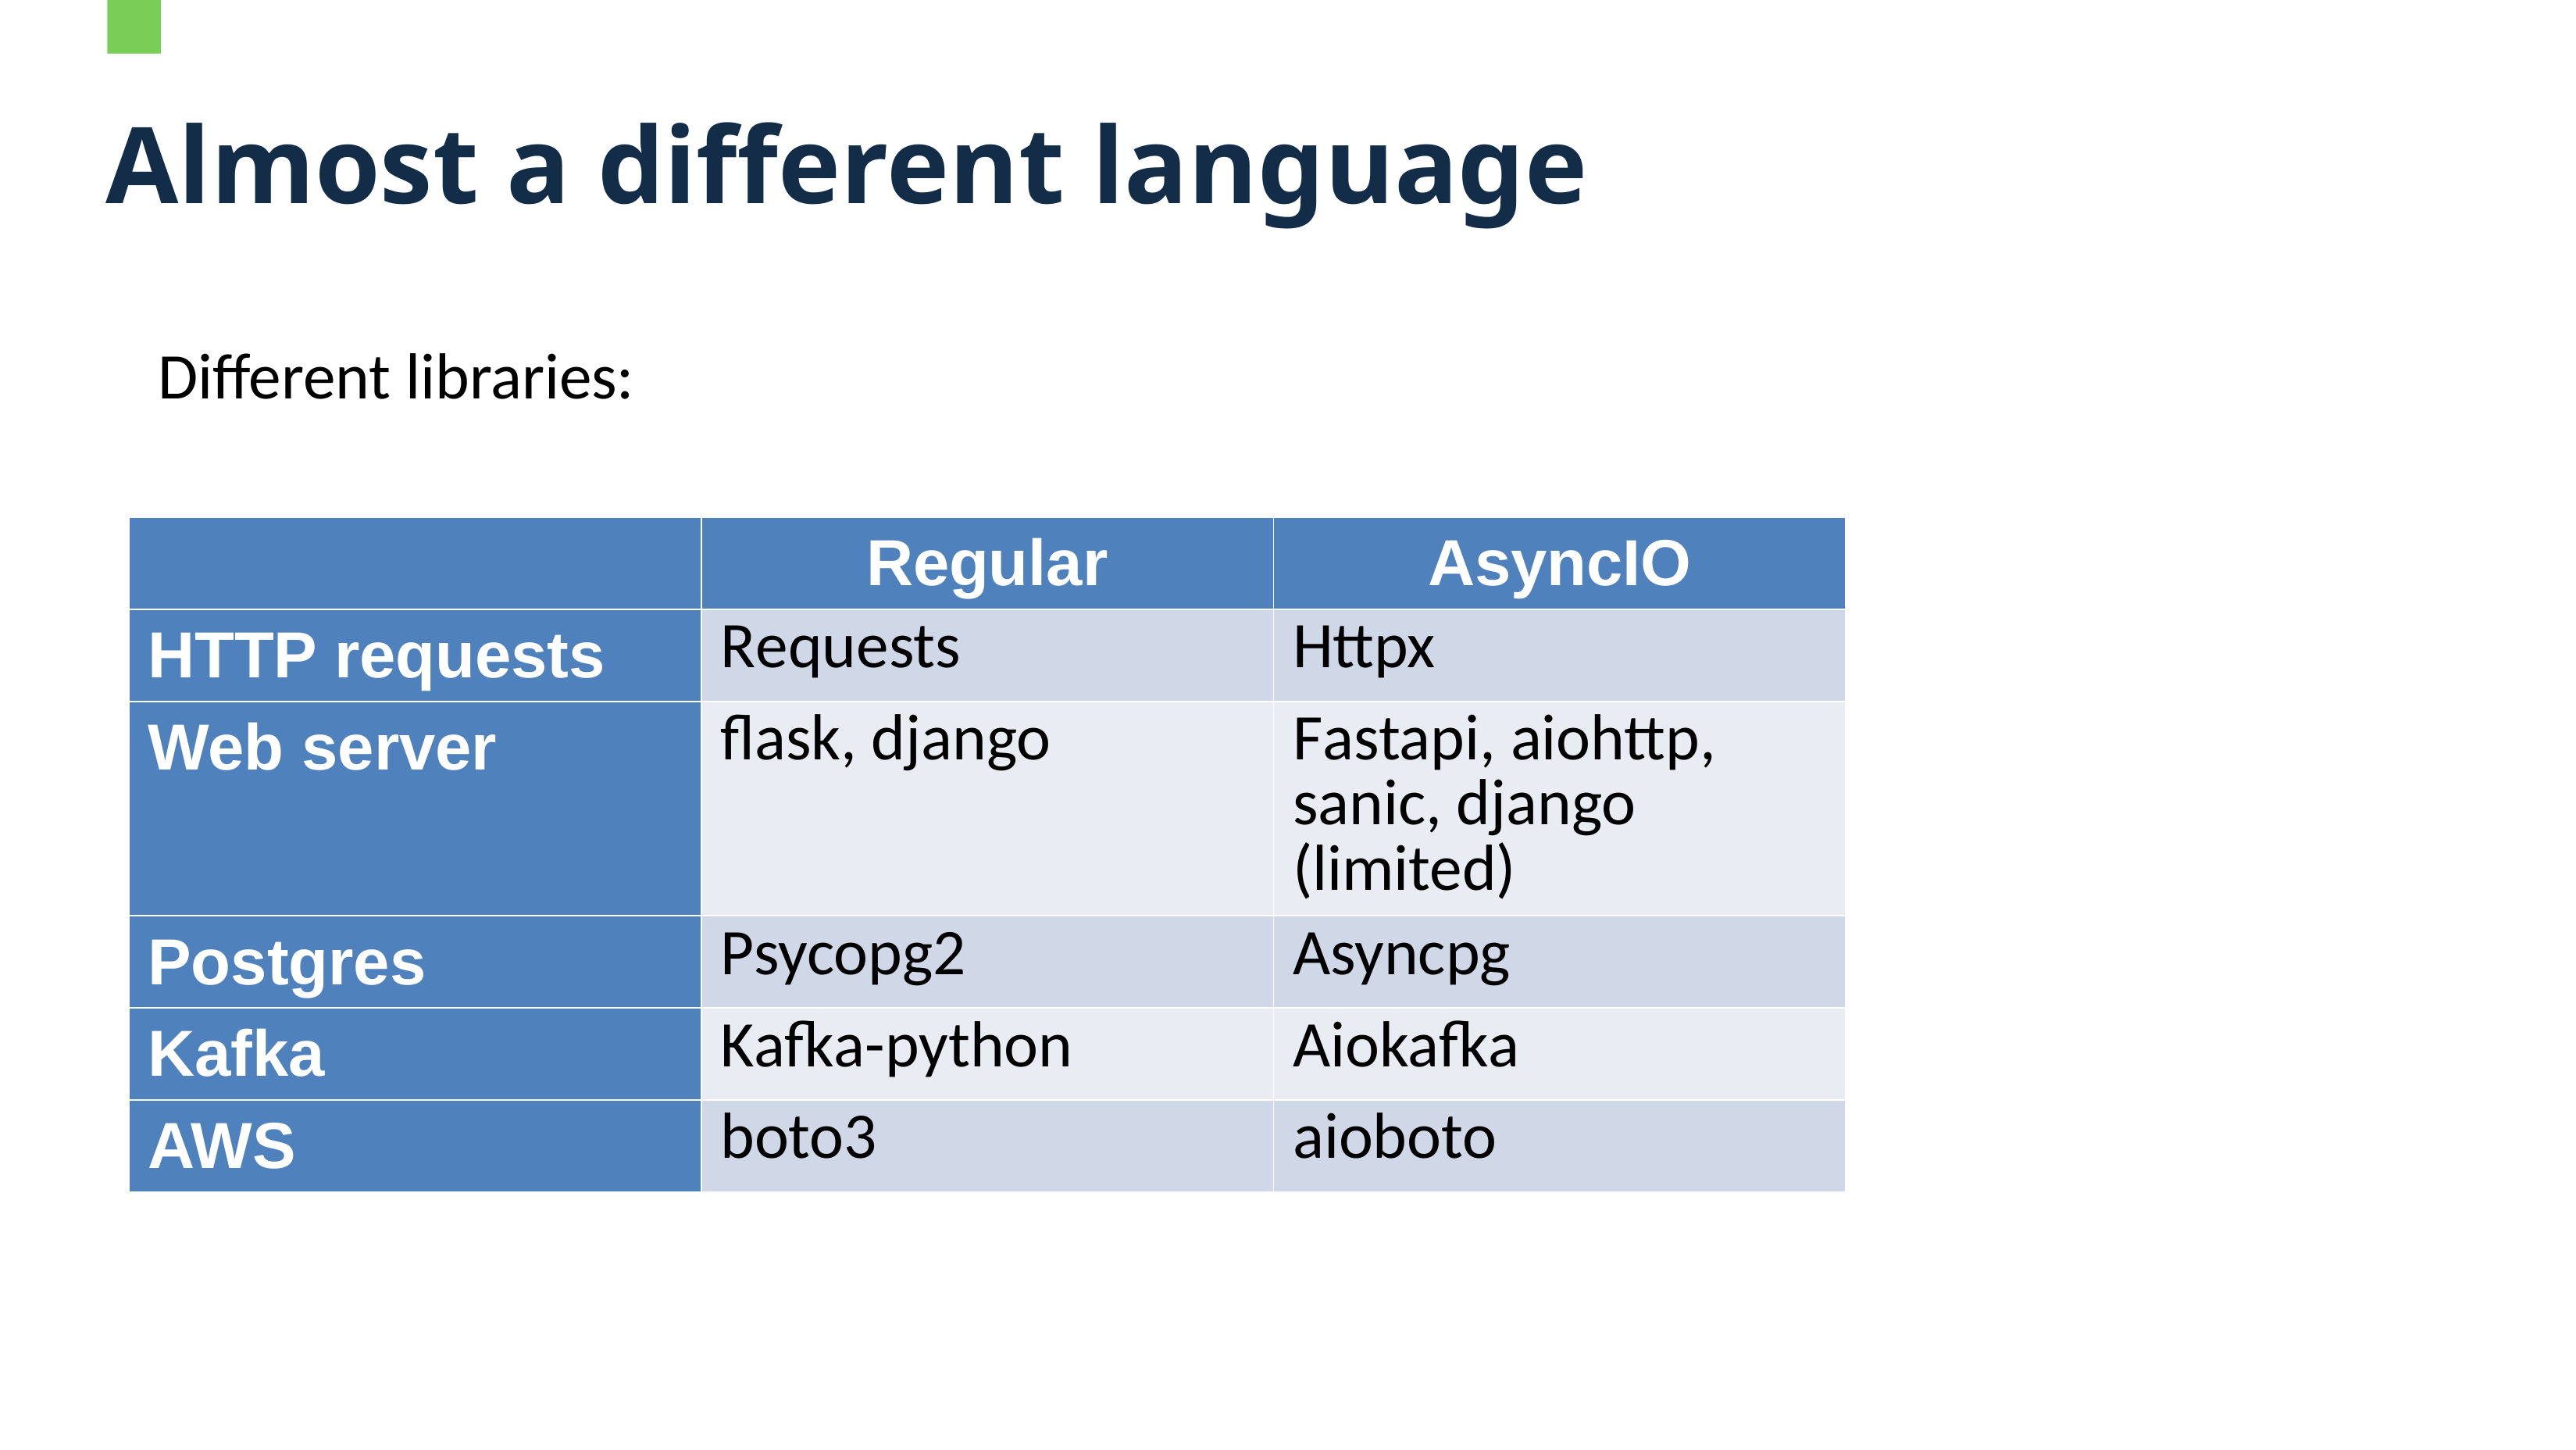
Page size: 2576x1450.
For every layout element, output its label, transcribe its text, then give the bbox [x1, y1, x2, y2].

table_cell Httpx [1274, 610, 1845, 701]
table_cell Web server [130, 702, 701, 915]
table_cell flask, django [702, 702, 1273, 915]
table_header Regular [702, 518, 1273, 609]
table_cell Postgres [130, 916, 701, 1007]
table_cell AWS [130, 1101, 701, 1191]
table_cell boto3 [702, 1101, 1273, 1191]
table_cell HTTP requests [130, 610, 701, 701]
table_header AsyncIO [1274, 518, 1845, 609]
table_cell Requests [702, 610, 1273, 701]
table_cell Asyncpg [1274, 916, 1845, 1007]
table_cell Kafka-python [702, 1009, 1273, 1099]
table_cell Psycopg2 [702, 916, 1273, 1007]
title Almost a different language [105, 98, 2471, 229]
table_cell Aiokafka [1274, 1009, 1845, 1099]
table_cell Fastapi, aiohttp, sanic, django (limited) [1274, 702, 1845, 915]
table_cell aioboto [1274, 1101, 1845, 1191]
list Different libraries: [128, 333, 2447, 412]
table_header [130, 518, 701, 609]
table_cell Kafka [130, 1009, 701, 1099]
